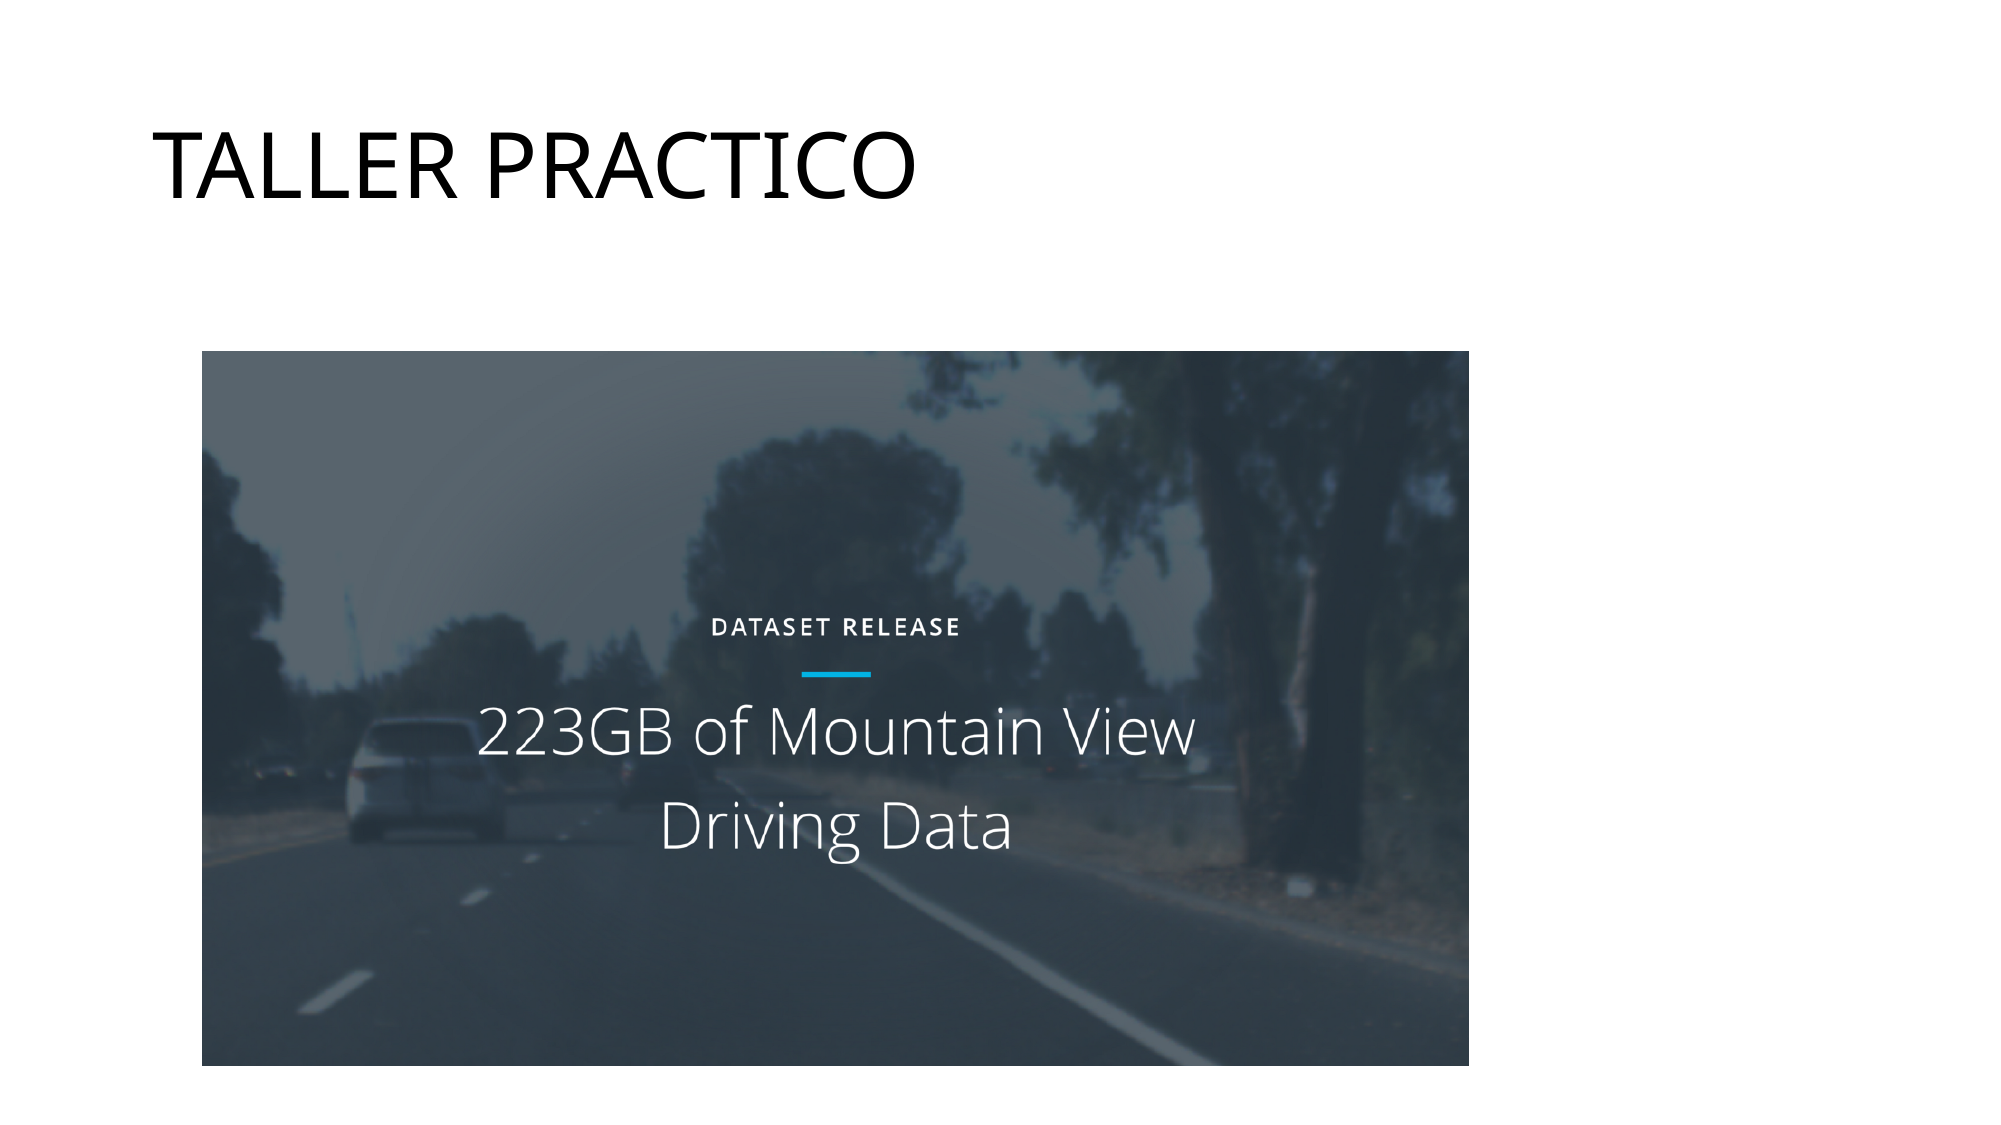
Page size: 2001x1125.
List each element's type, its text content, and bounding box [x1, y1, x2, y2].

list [202, 351, 1469, 1066]
title TALLER PRACTICO [137, 59, 1863, 278]
